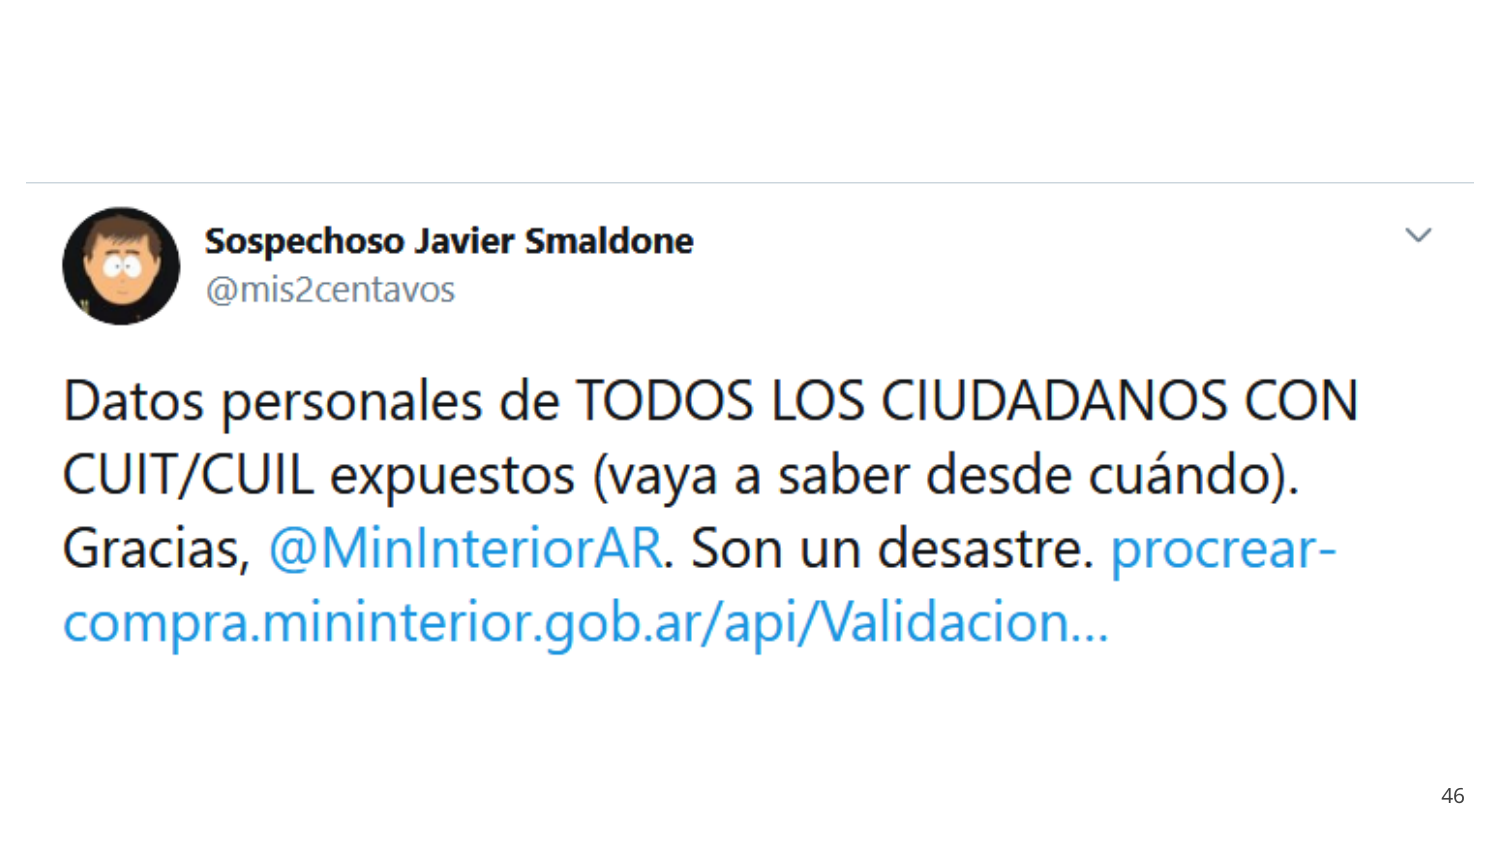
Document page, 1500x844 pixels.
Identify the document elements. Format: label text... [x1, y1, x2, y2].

slide_number ‹#› [1389, 764, 1480, 830]
picture [25, 182, 1475, 662]
